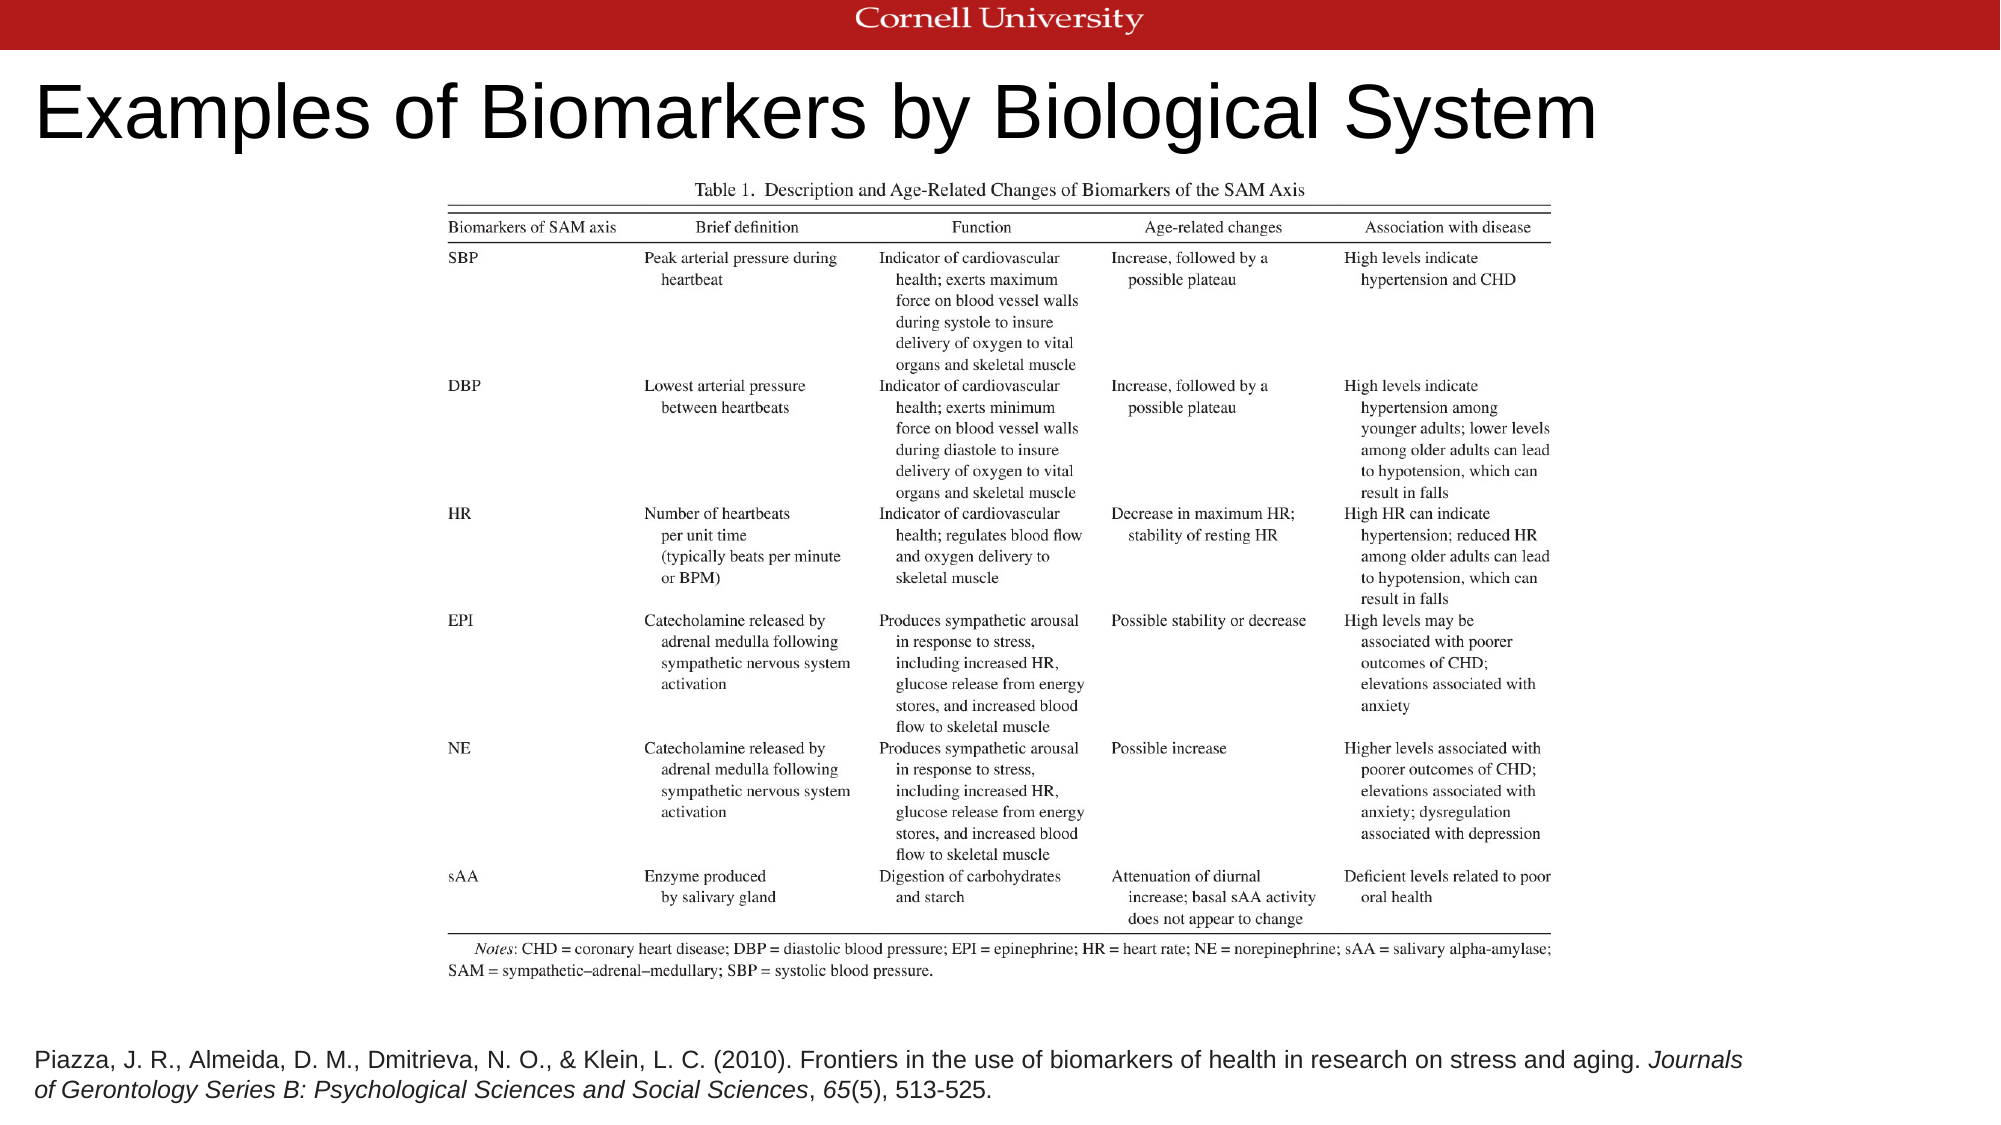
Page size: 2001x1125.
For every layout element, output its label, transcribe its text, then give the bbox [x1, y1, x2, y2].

picture [0, 0, 2000, 59]
picture [447, 182, 1551, 979]
text_box Piazza, J. R., Almeida, D. M., Dmitrieva, N. O., & Klein, L. C. (2010). Frontiers in the use of biomarkers of health in research on stress and aging. Journals of Gerontology Series B: Psychological Sciences and Social Sciences, 65(5), 513-525. [32, 1041, 1764, 1104]
title Examples of Biomarkers by Biological System [32, 59, 1606, 250]
